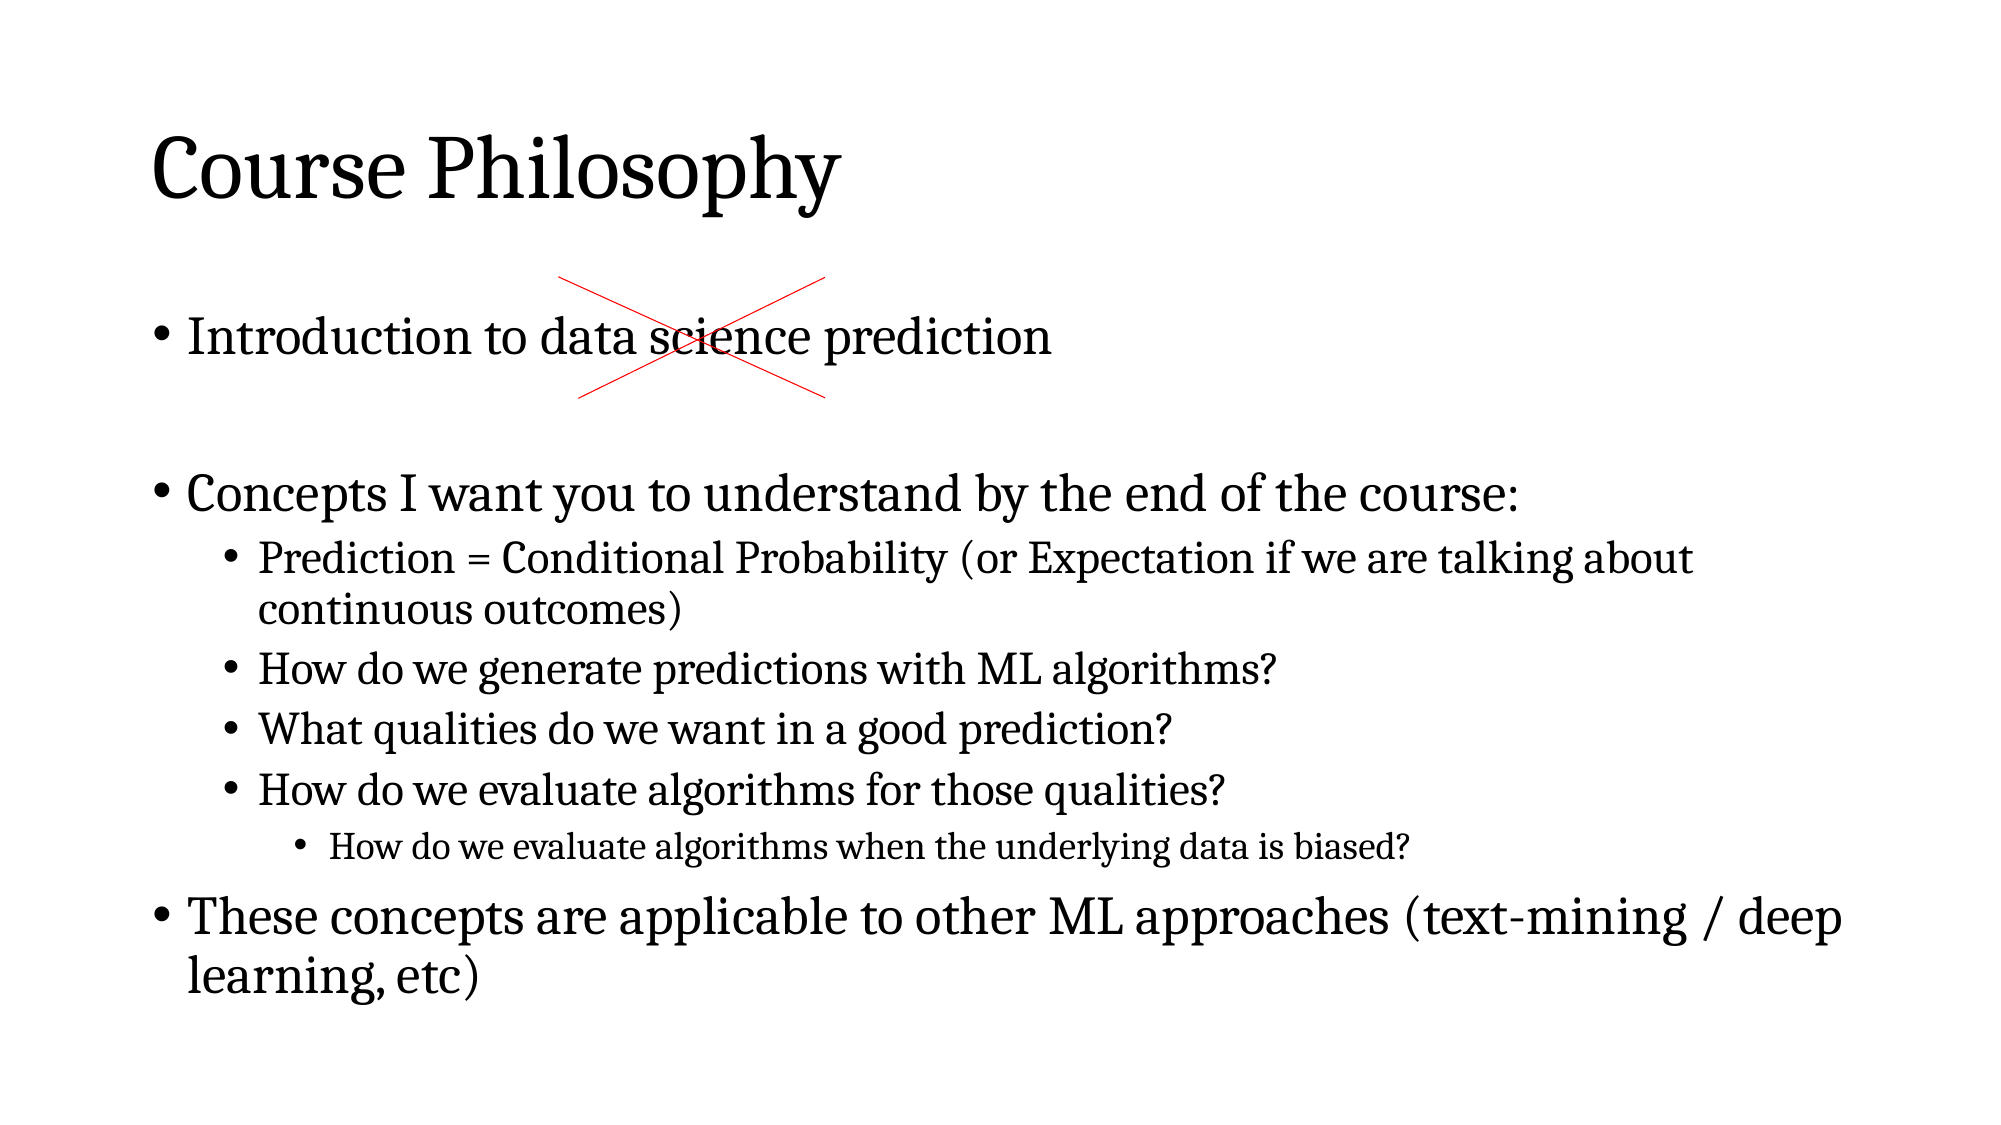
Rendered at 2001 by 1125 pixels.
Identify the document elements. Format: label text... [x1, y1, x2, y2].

title Course Philosophy [137, 59, 1863, 278]
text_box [578, 277, 825, 399]
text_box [558, 276, 825, 398]
list Introduction to data science prediction Concepts I want you to understand by the end of the course: Prediction = Conditional Probability (or Expectation if we are talking about continuous outcomes) How do we generate predictions with ML algorithms? What qualities do we want in a good prediction? How do we evaluate algorithms for those qualities? How do we evaluate algorithms when the underlying data is biased? These concepts are applicable to other ML approaches (text-mining / deep learning, etc) [137, 299, 1863, 1014]
